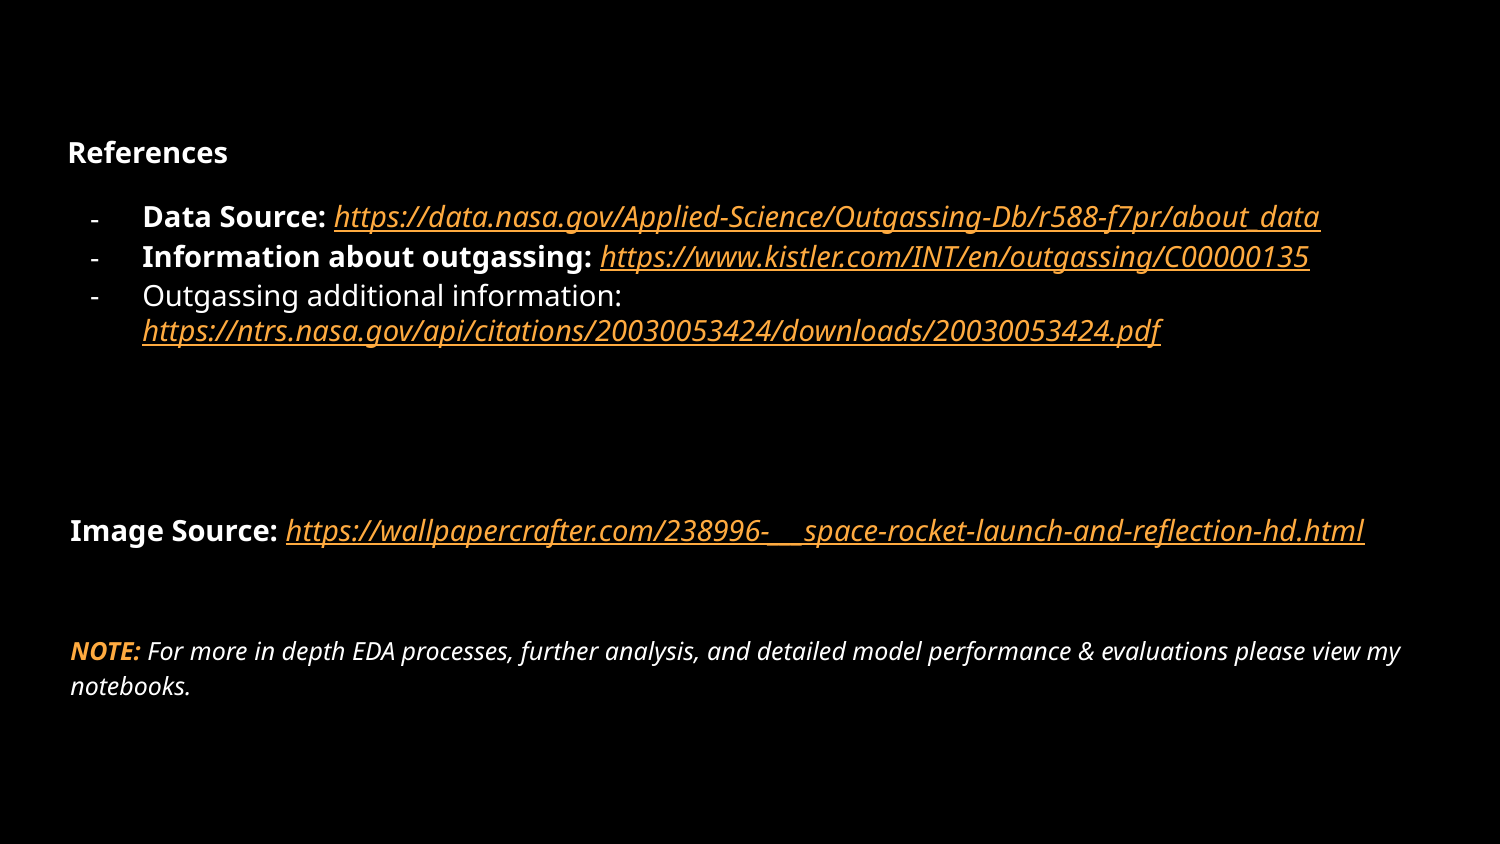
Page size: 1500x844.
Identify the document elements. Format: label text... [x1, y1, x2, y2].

text_box References Data Source: https://data.nasa.gov/Applied-Science/Outgassing-Db/r588-f7pr/about_data Information about outgassing: https://www.kistler.com/INT/en/outgassing/C00000135 Outgassing additional information: https://ntrs.nasa.gov/api/citations/20030053424/downloads/20030053424.pdf [52, 113, 1470, 431]
text_box Image Source: https://wallpapercrafter.com/238996-___space-rocket-launch-and-reflection-hd.html NOTE: For more in depth EDA processes, further analysis, and detailed model performance & evaluations please view my notebooks. [55, 431, 1467, 715]
